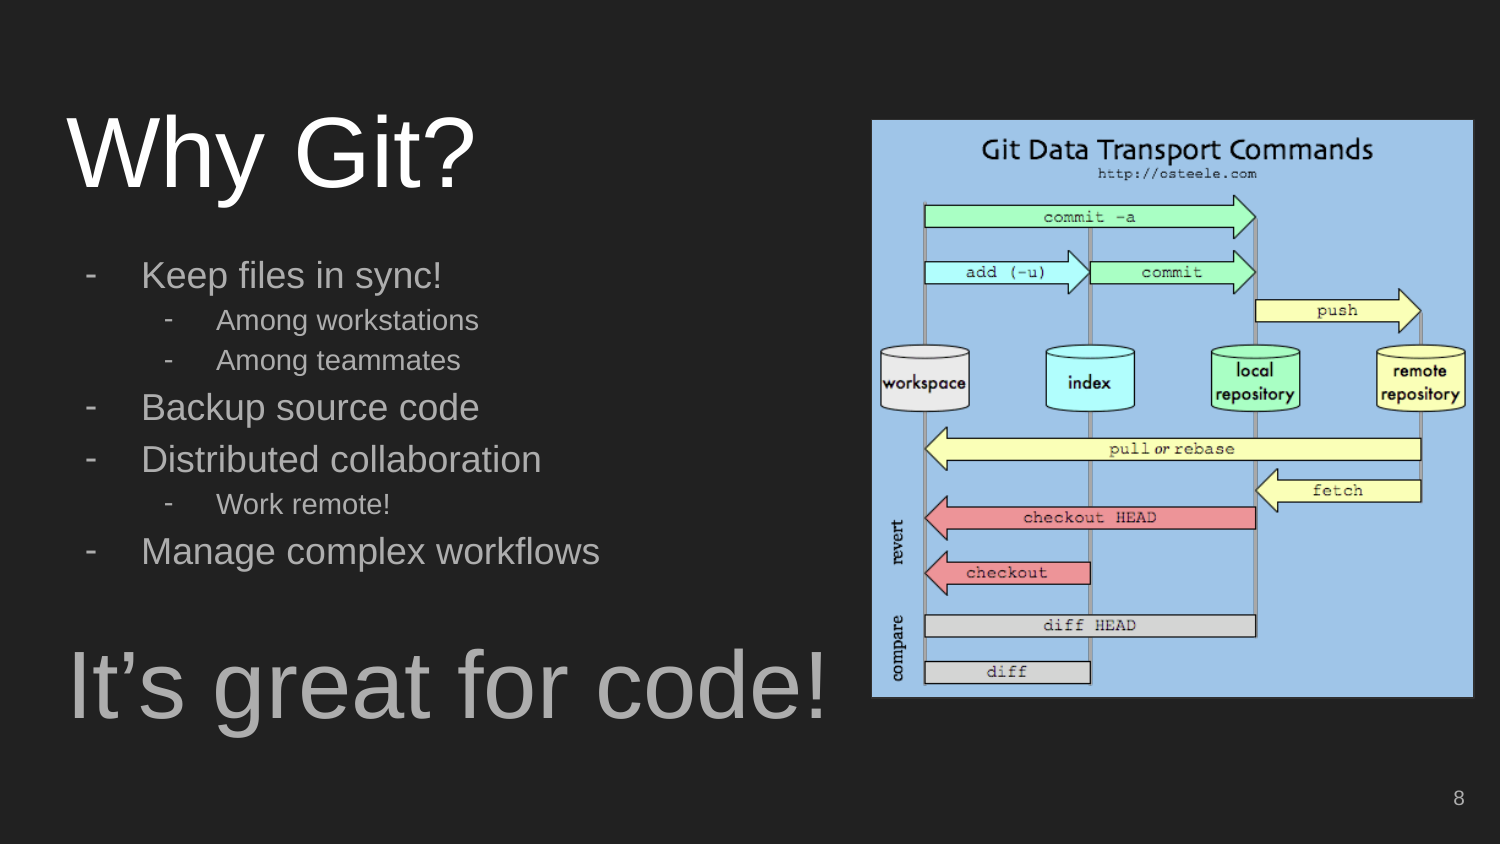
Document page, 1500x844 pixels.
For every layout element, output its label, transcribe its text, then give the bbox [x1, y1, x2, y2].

text_box [871, 119, 1474, 699]
picture [877, 130, 1468, 688]
list Keep files in sync! Among workstations Among teammates Backup source code Distributed collaboration Work remote! Manage complex workflows It’s great for code! [51, 229, 1449, 844]
title Why Git? [51, 72, 1449, 167]
slide_number ‹#› [1389, 764, 1480, 830]
